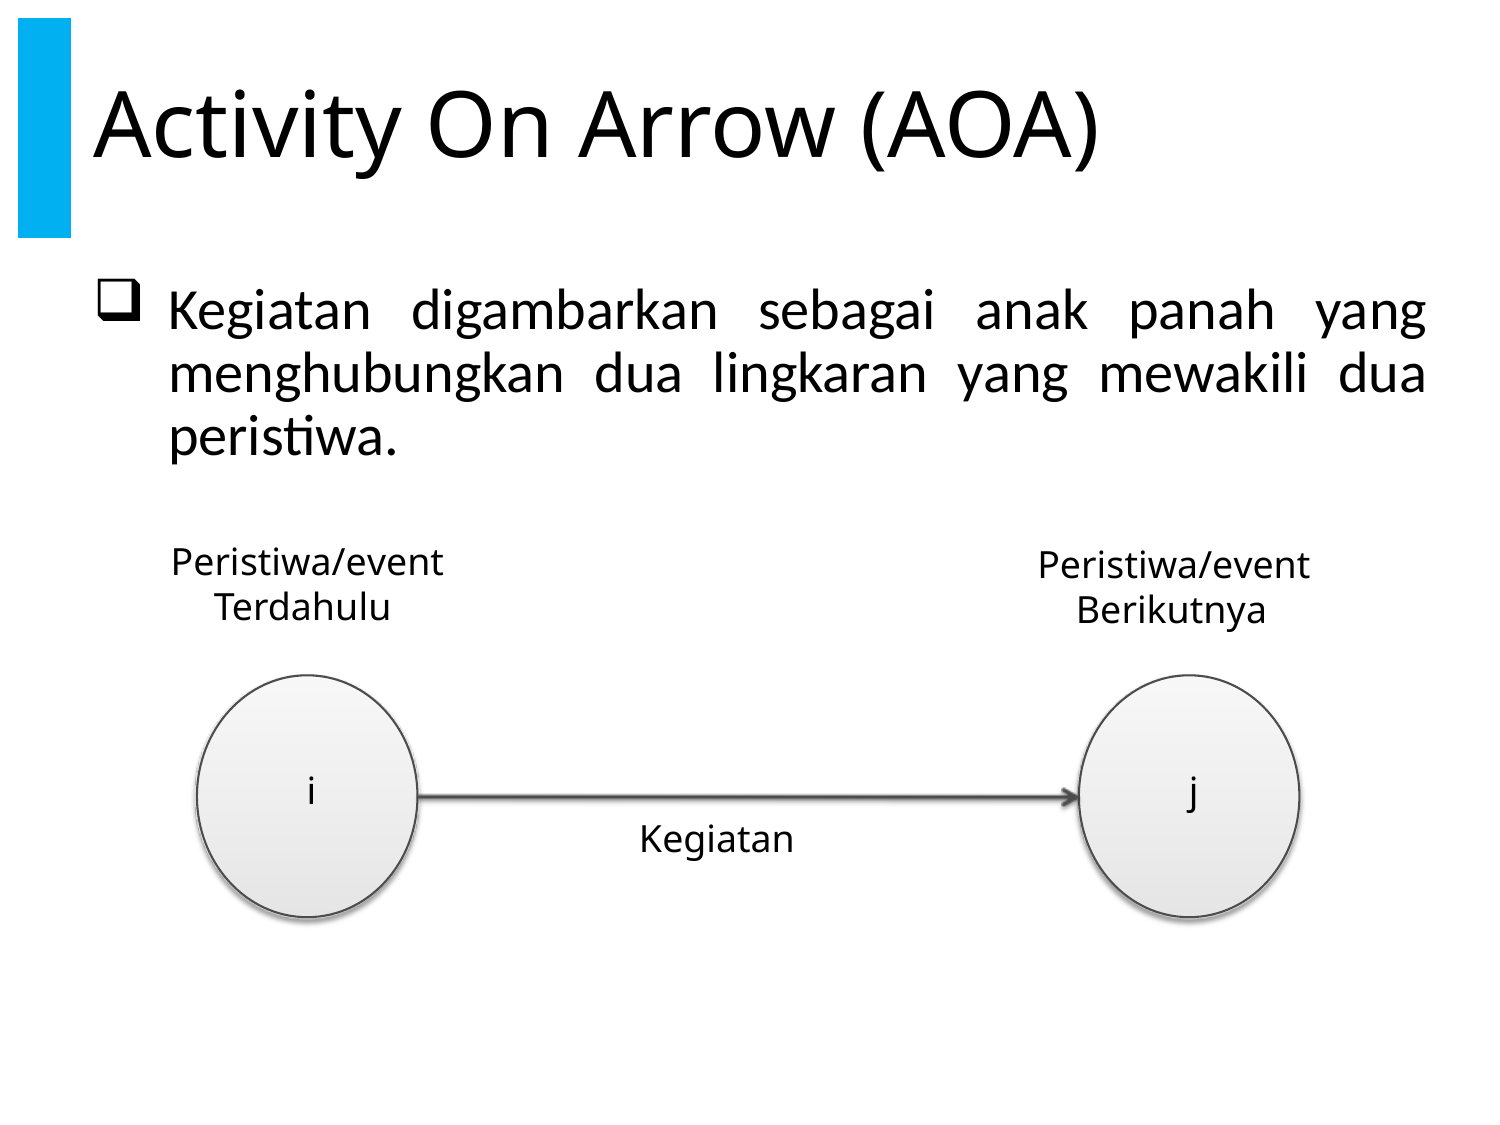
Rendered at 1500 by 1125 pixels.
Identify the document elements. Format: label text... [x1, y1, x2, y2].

list Kegiatan digambarkan sebagai anak panah yang menghubungkan dua lingkaran yang mewakili dua peristiwa. [78, 272, 1443, 1070]
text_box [179, 538, 1311, 931]
title Activity On Arrow (AOA) [78, 19, 1443, 237]
